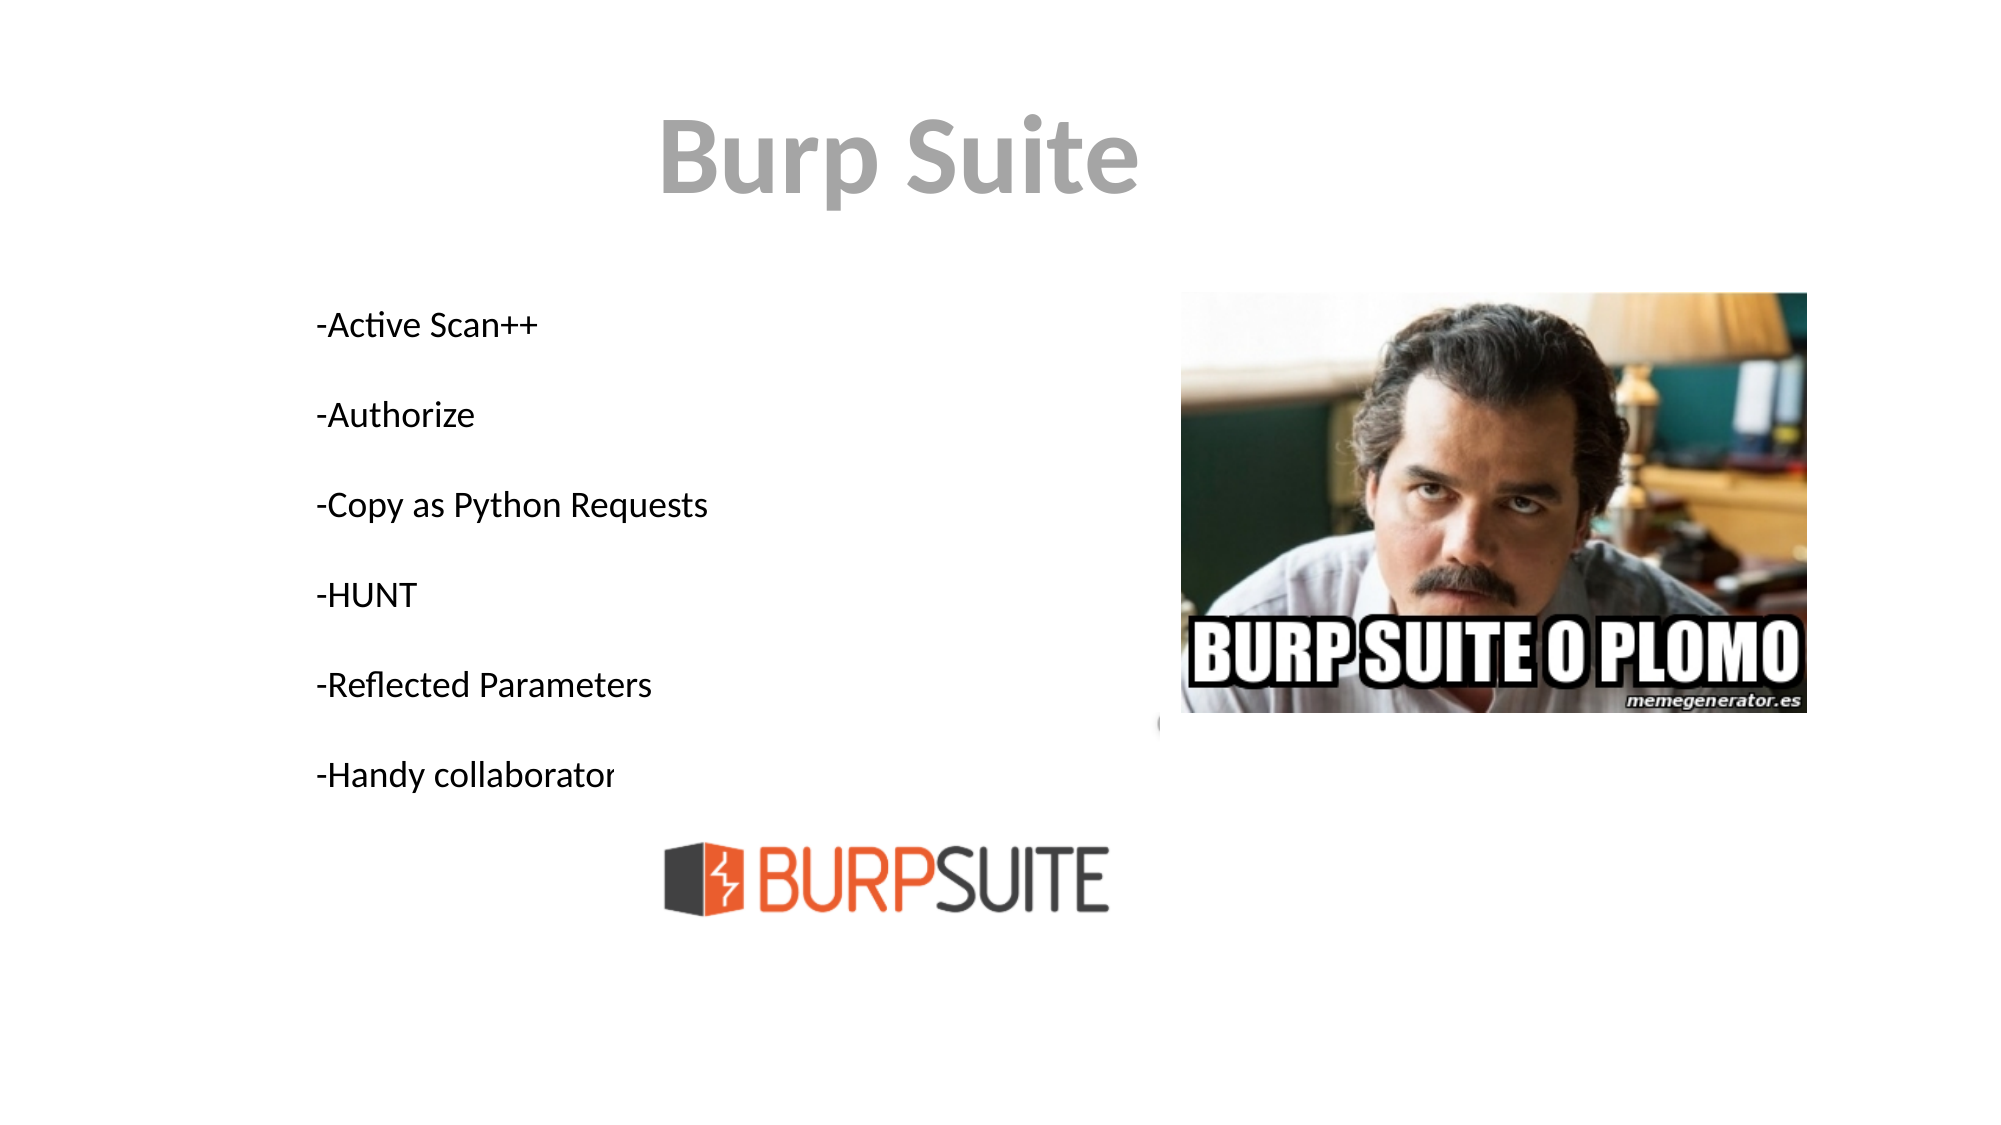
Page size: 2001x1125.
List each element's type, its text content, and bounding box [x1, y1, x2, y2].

picture [614, 712, 1160, 1037]
text_box -Active Scan++ -Authorize -Copy as Python Requests -HUNT -Reflected Parameters -Handy collaborator [301, 292, 1707, 803]
text_box Burp Suite [641, 73, 1157, 224]
picture [1181, 292, 1807, 714]
